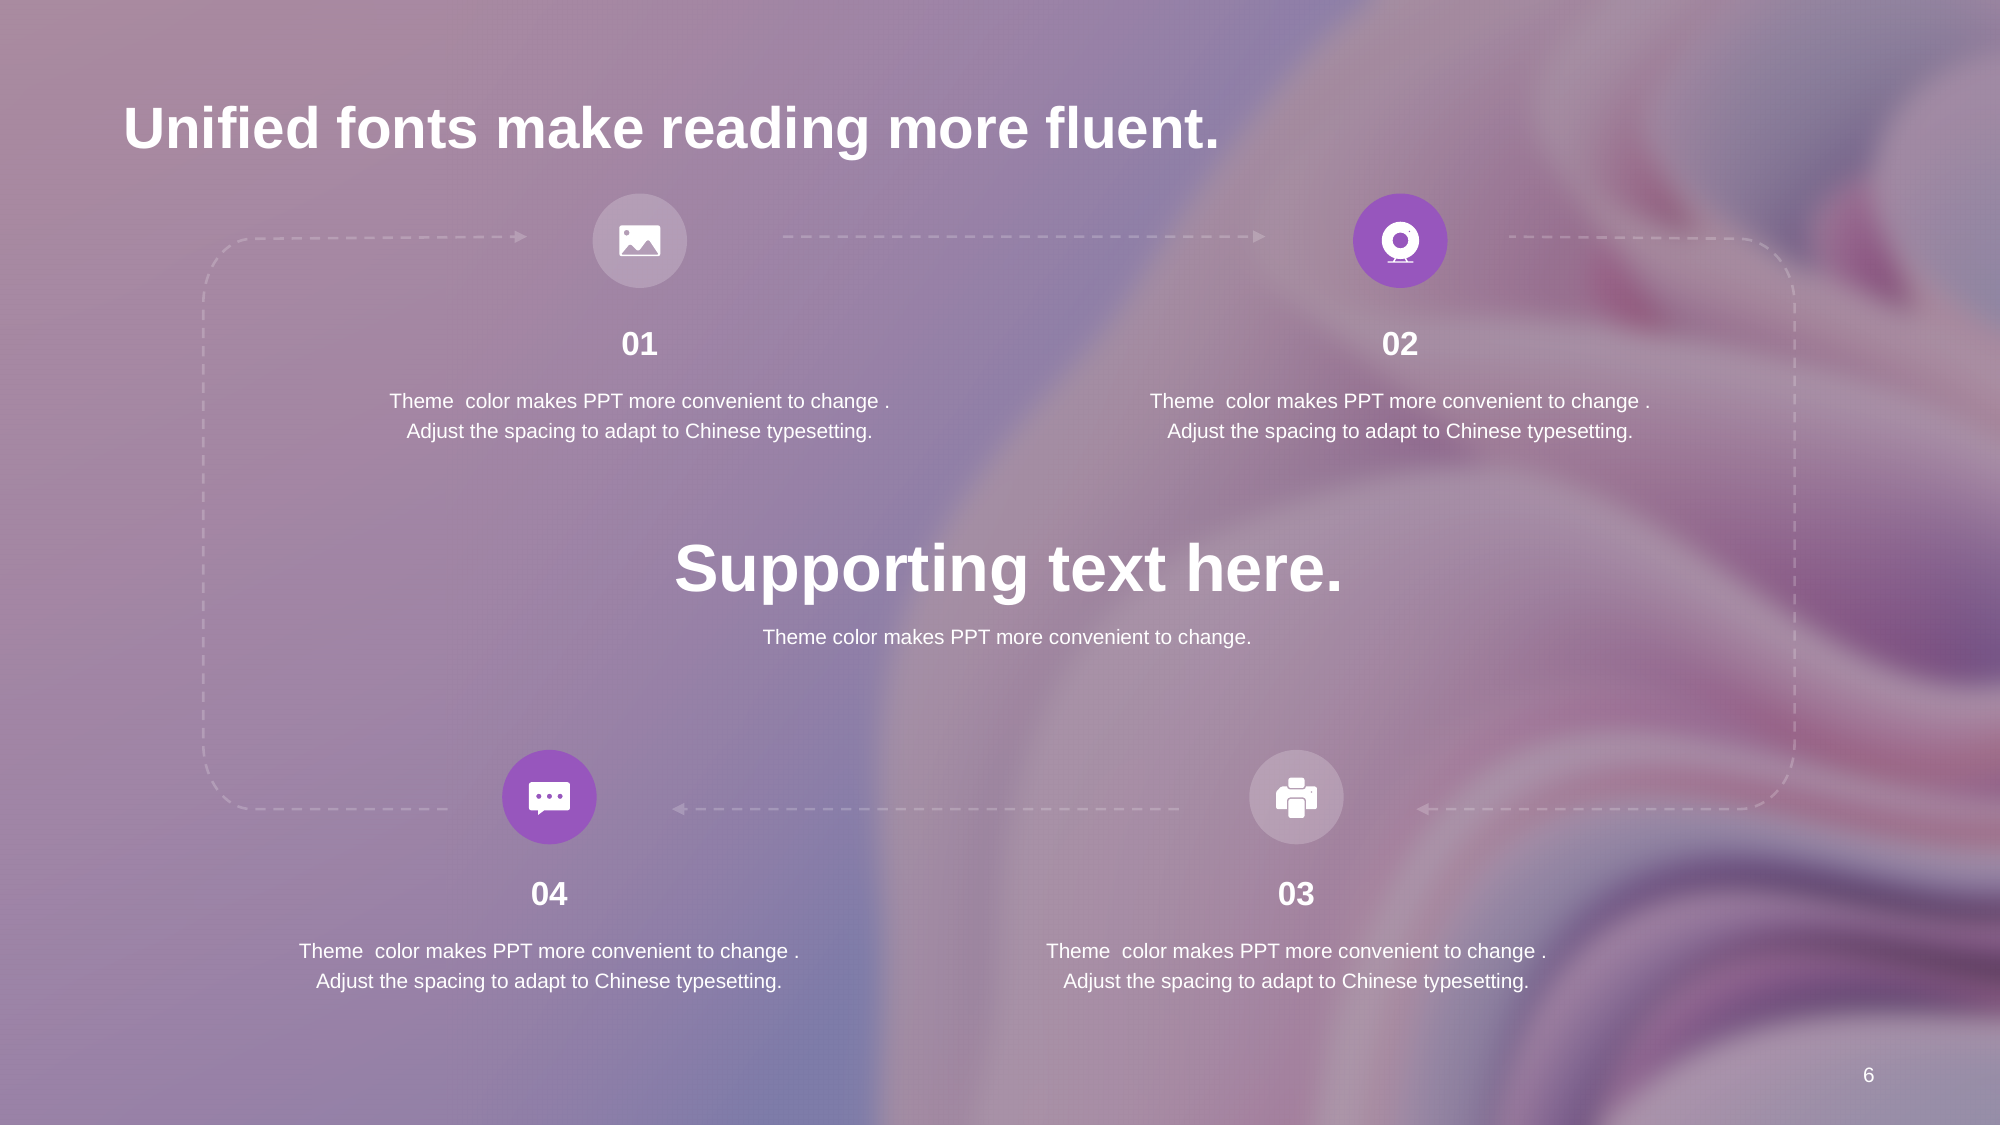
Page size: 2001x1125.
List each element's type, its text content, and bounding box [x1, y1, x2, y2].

picture [0, 0, 2000, 1125]
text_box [203, 193, 1795, 999]
title Unified fonts make reading more fluent. [108, 0, 1890, 169]
slide_number 6 [1452, 1056, 1890, 1092]
